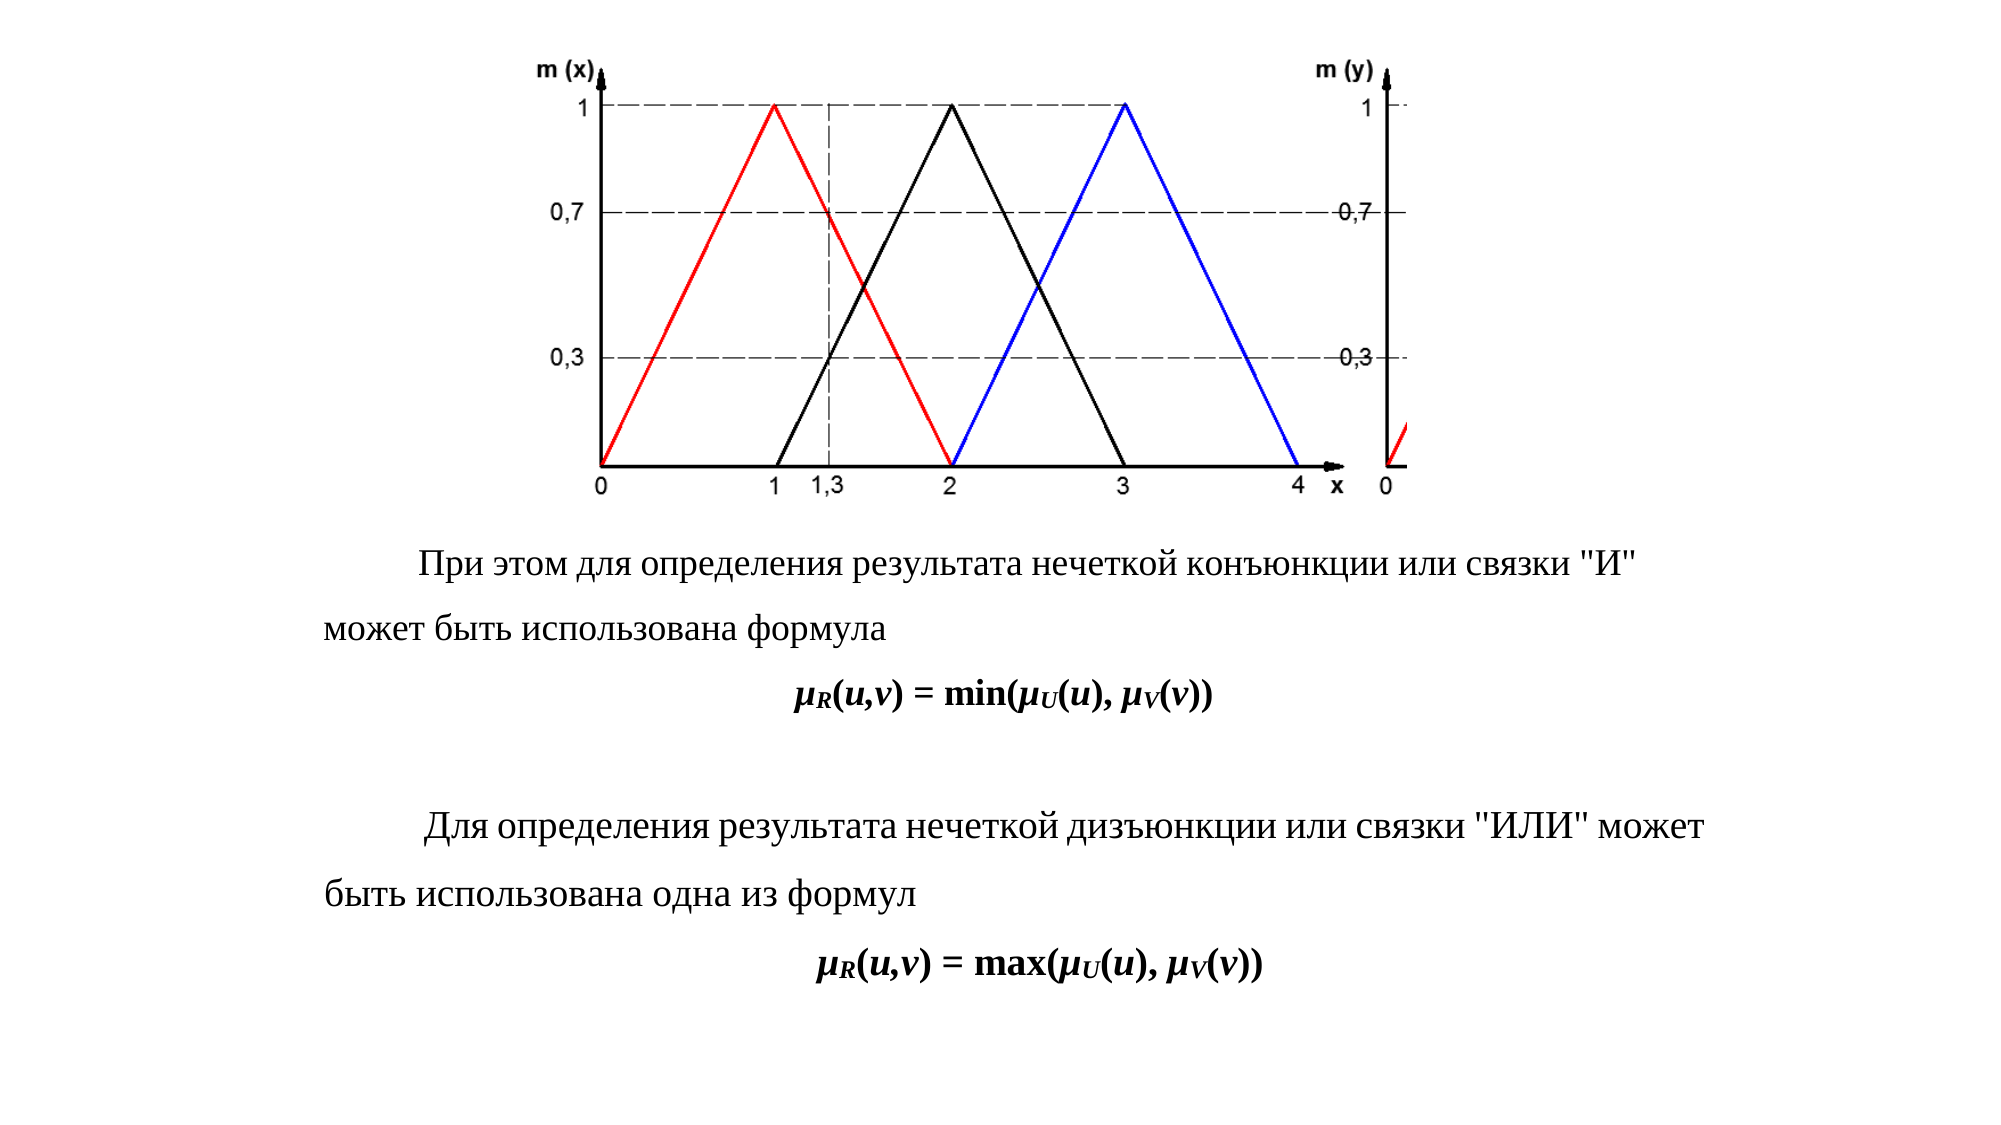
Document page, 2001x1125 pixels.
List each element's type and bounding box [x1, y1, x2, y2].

picture [515, 44, 1408, 502]
picture [307, 541, 1637, 736]
picture [307, 802, 1706, 1008]
